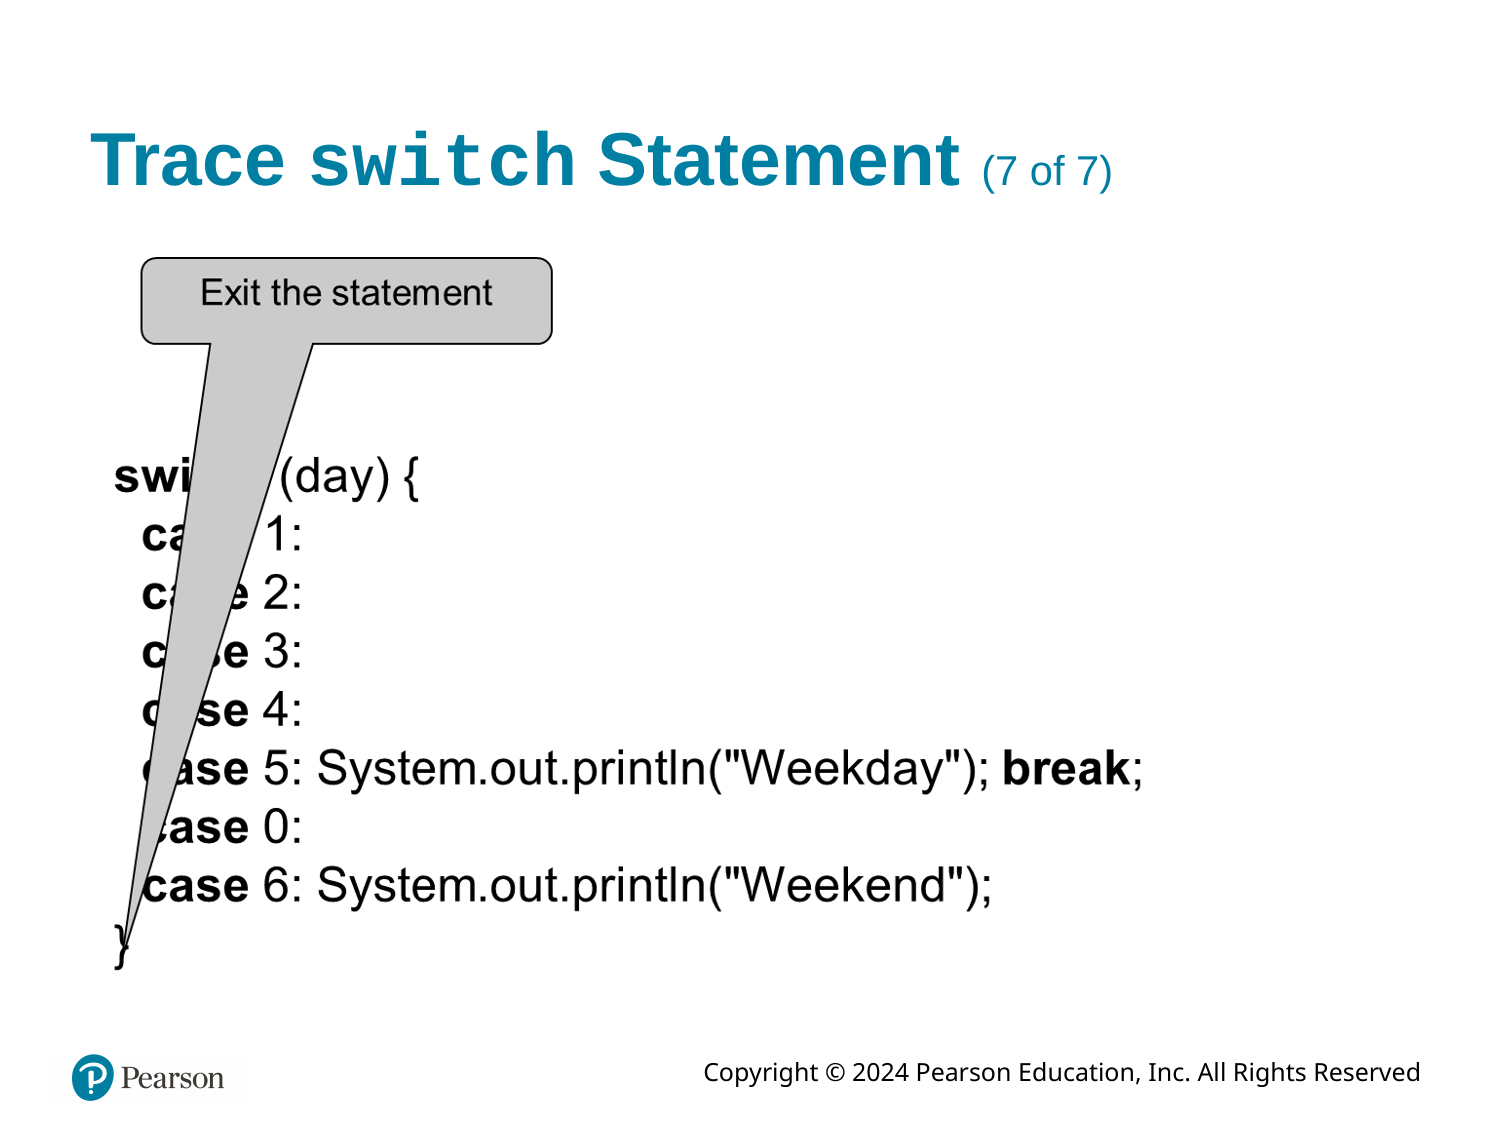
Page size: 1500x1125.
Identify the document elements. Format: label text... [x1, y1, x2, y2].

title Trace switch Statement (7 of 7) [75, 35, 1425, 216]
picture [51, 1053, 245, 1102]
picture [83, 257, 1422, 1000]
